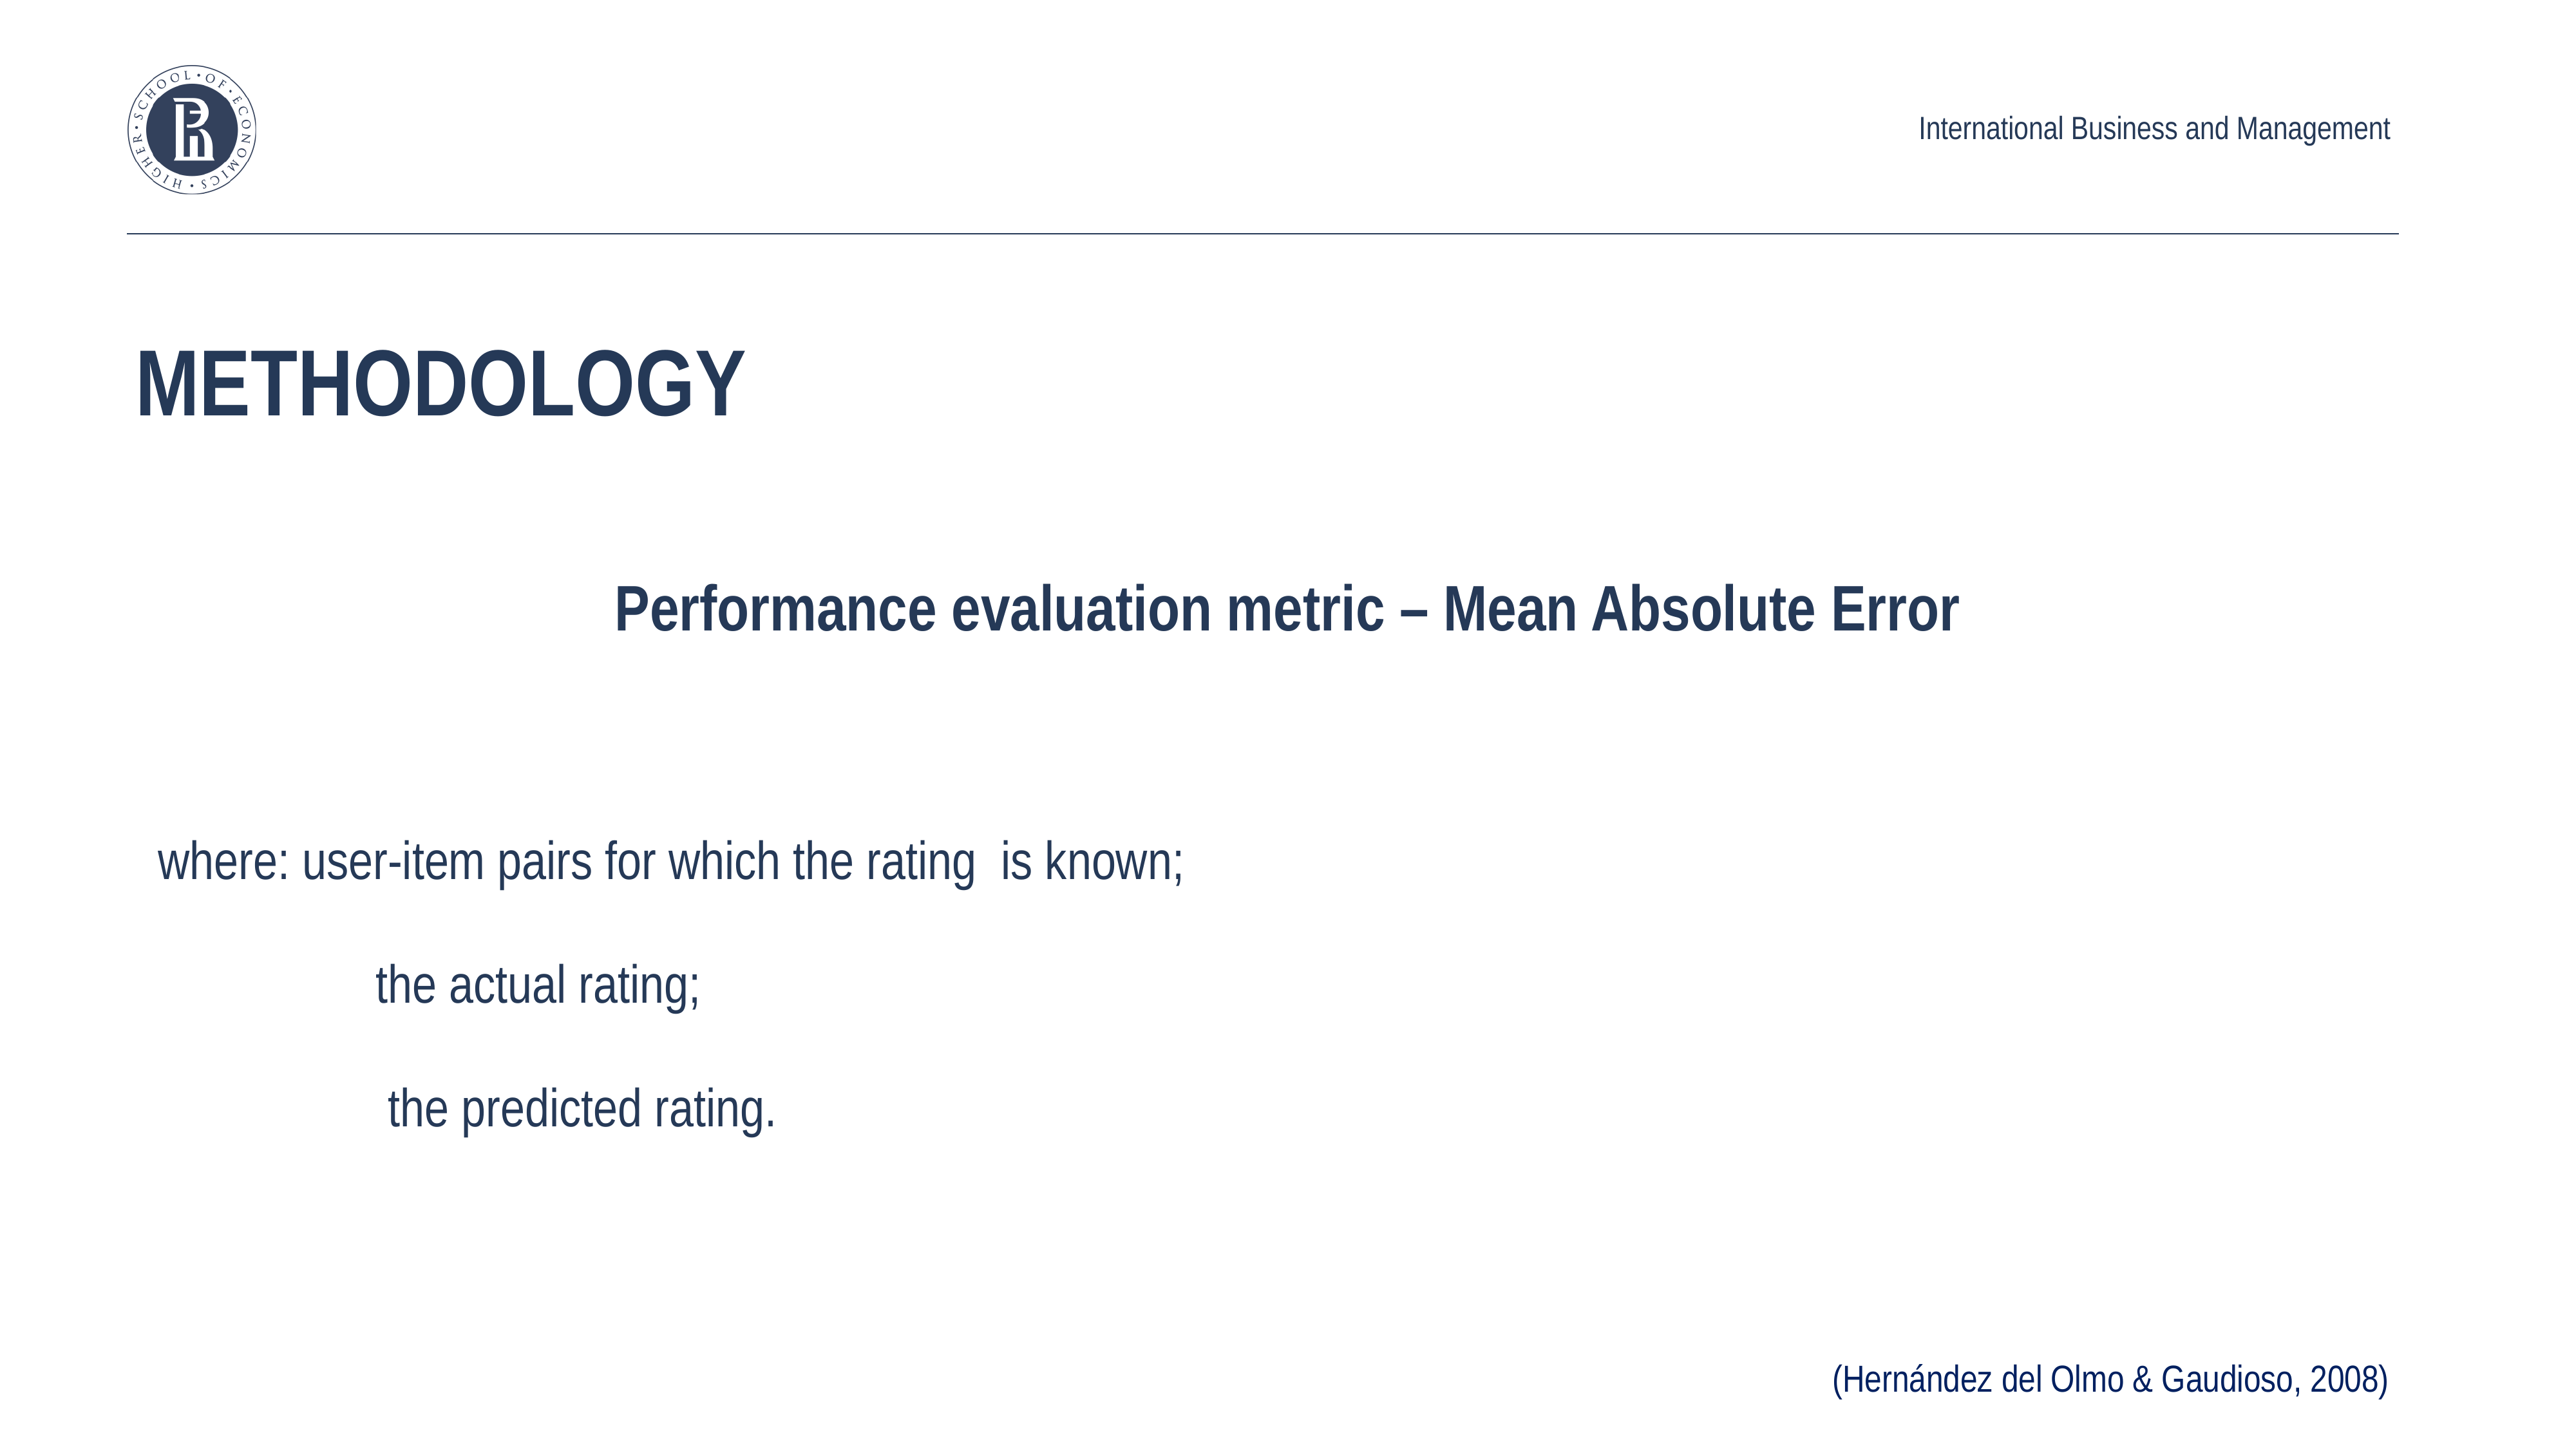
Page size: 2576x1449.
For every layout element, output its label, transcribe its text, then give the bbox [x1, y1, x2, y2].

picture [128, 65, 256, 194]
text_box [128, 558, 2398, 1269]
text_box METHODOLOGY [128, 314, 2398, 558]
text_box (Hernández del Olmo & Gaudioso, 2008) [1510, 1349, 2399, 1405]
text_box International Business and Management [1198, 100, 2399, 154]
